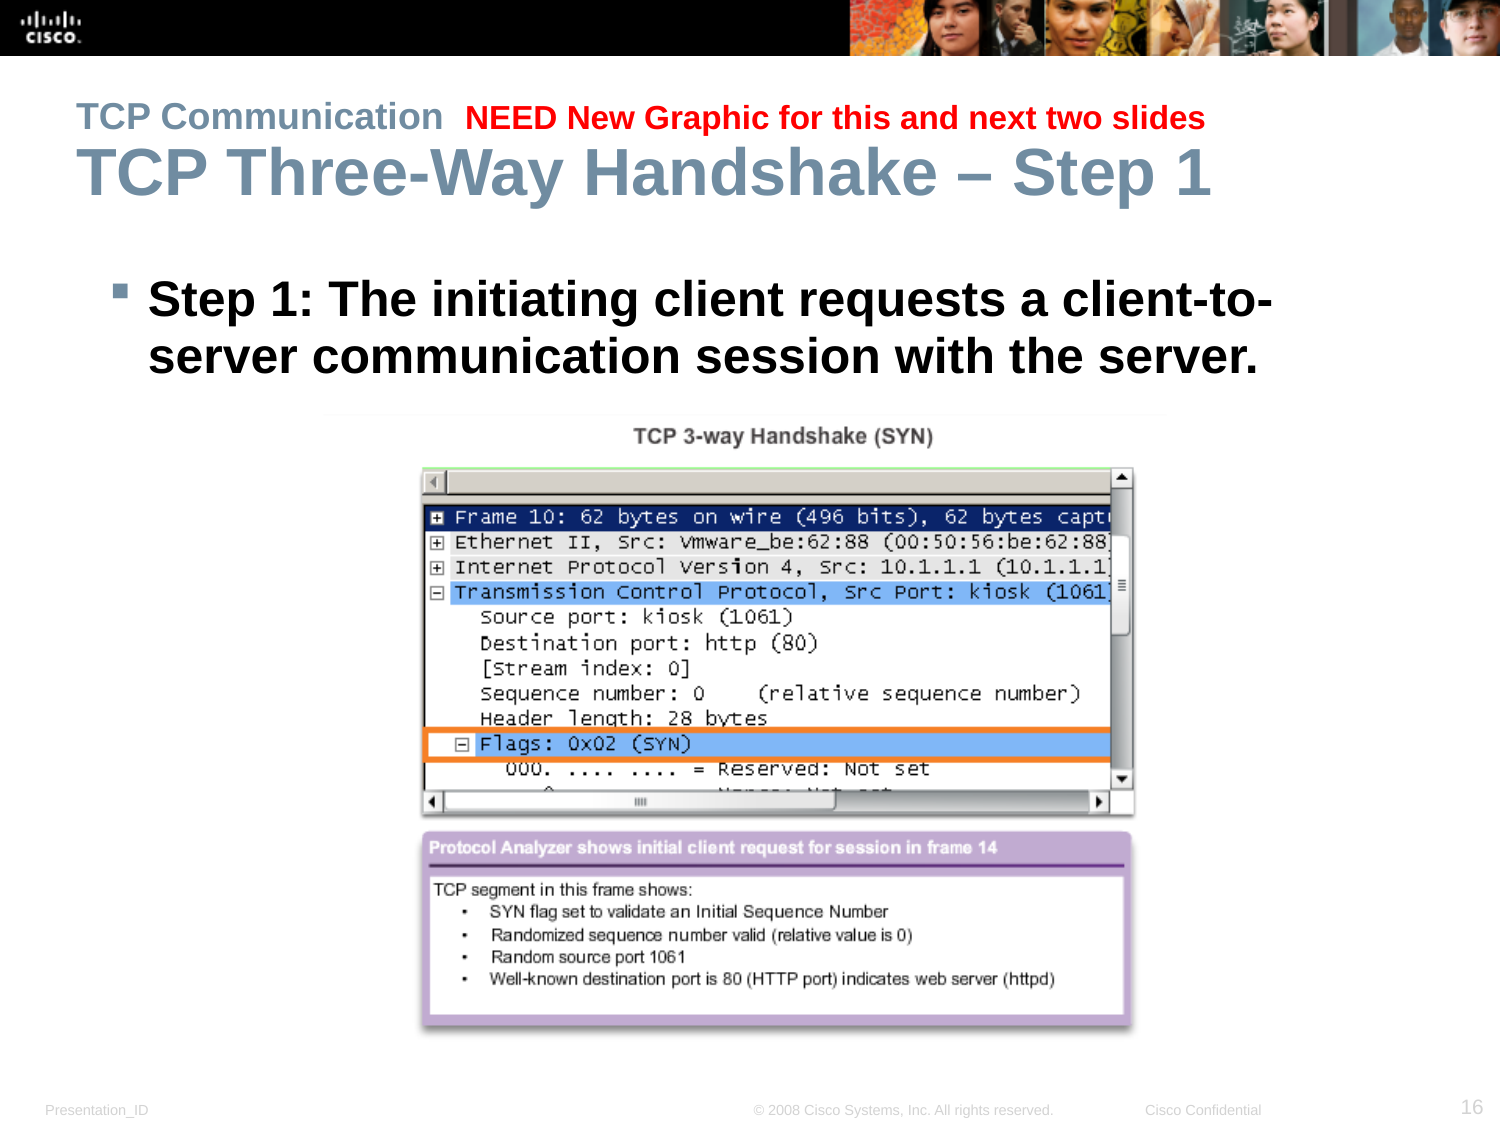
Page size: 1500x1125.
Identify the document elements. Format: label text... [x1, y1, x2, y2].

list Step 1: The initiating client requests a client-to-server communication session with the server. [95, 263, 1399, 1065]
title TCP Communication NEED New Graphic for this and next two slides TCP Three-Way Handshake – Step 1 [62, 78, 1399, 217]
picture [323, 414, 1167, 1070]
picture [0, 0, 1500, 56]
